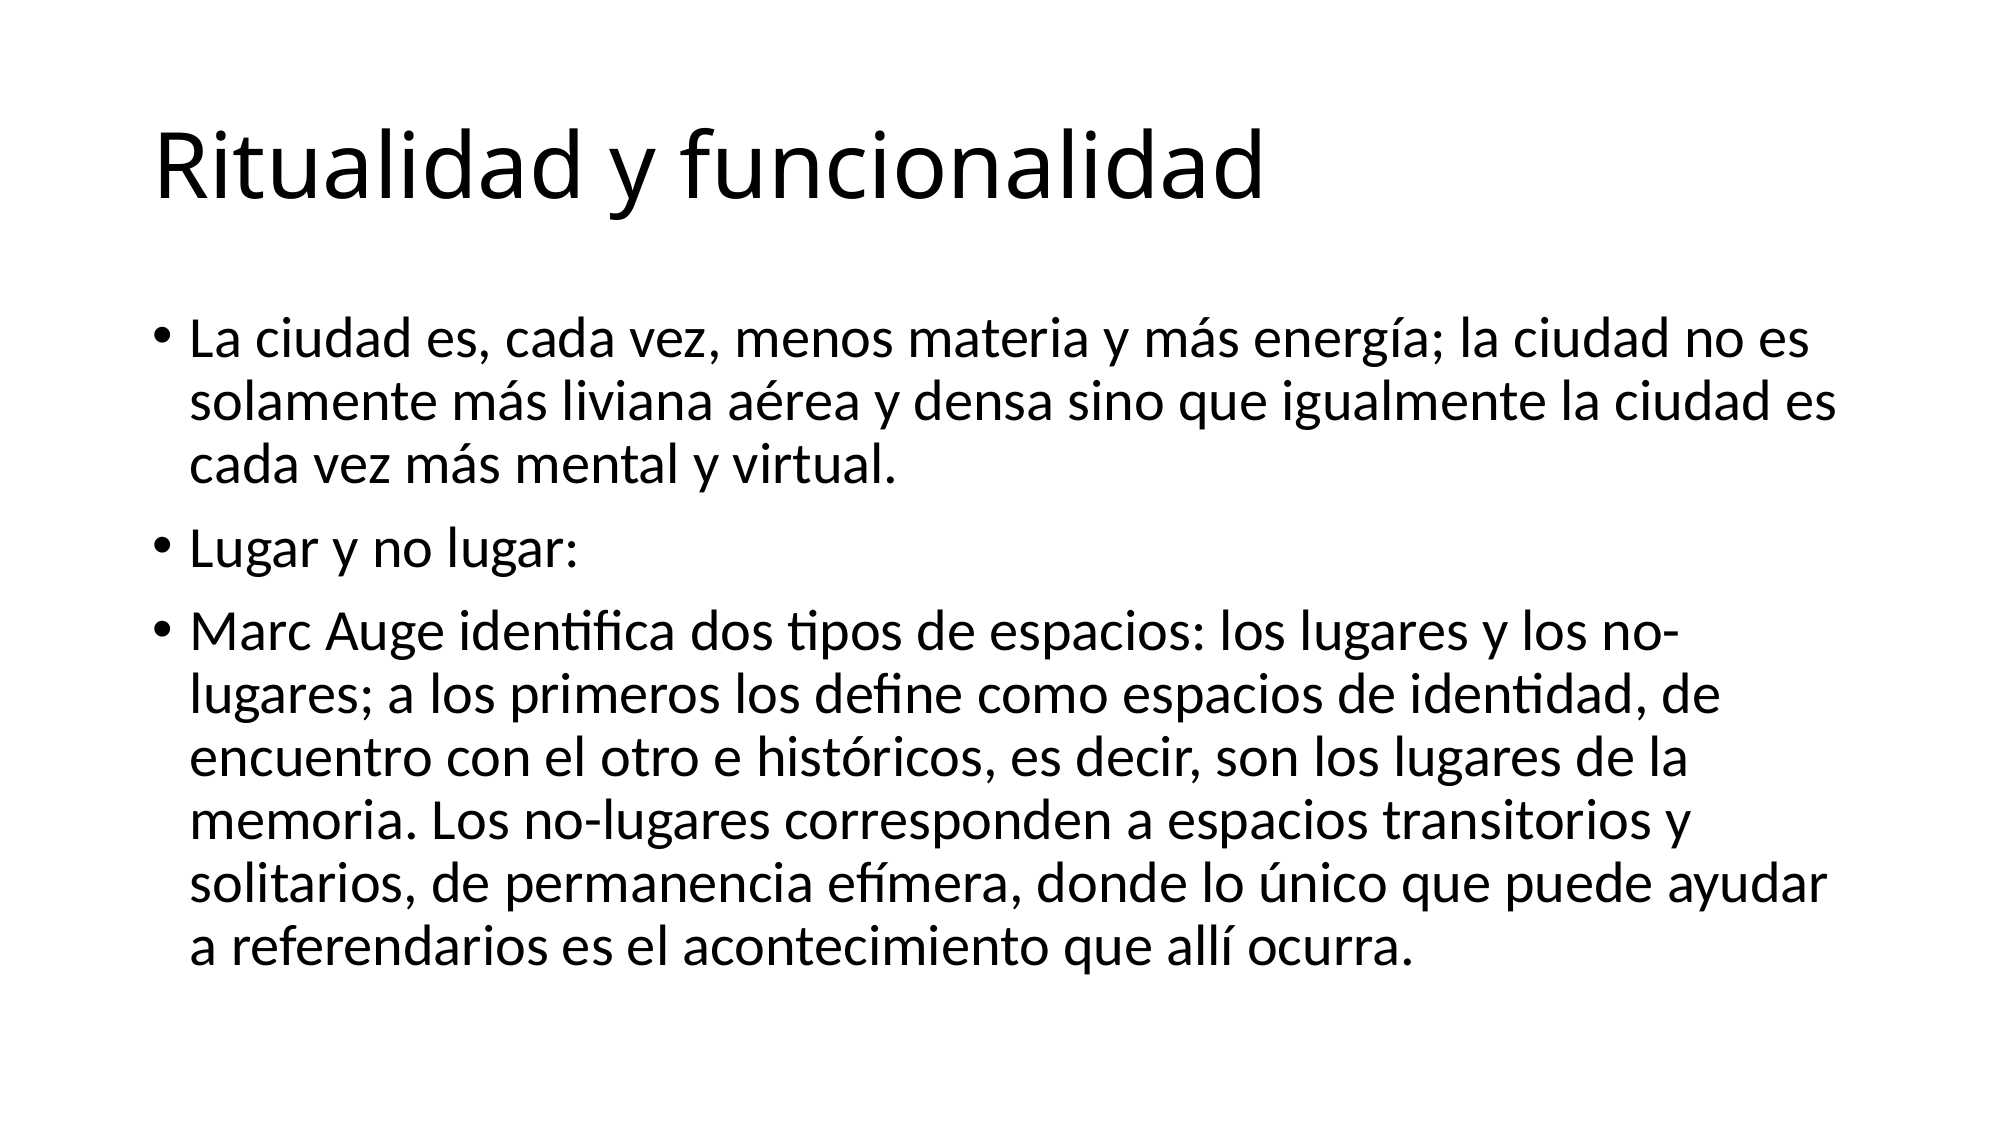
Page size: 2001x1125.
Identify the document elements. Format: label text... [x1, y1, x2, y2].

title Ritualidad y funcionalidad [137, 59, 1863, 278]
list La ciudad es, cada vez, menos materia y más energía; la ciudad no es solamente más liviana aérea y densa sino que igualmente la ciudad es cada vez más mental y virtual. Lugar y no lugar: Marc Auge identifica dos tipos de espacios: los lugares y los no-lugares; a los primeros los define como espacios de identidad, de encuentro con el otro e históricos, es decir, son los lugares de la memoria. Los no-lugares corresponden a espacios transitorios y solitarios, de permanencia efímera, donde lo único que puede ayudar a referendarios es el acontecimiento que allí ocurra. [137, 299, 1863, 1014]
